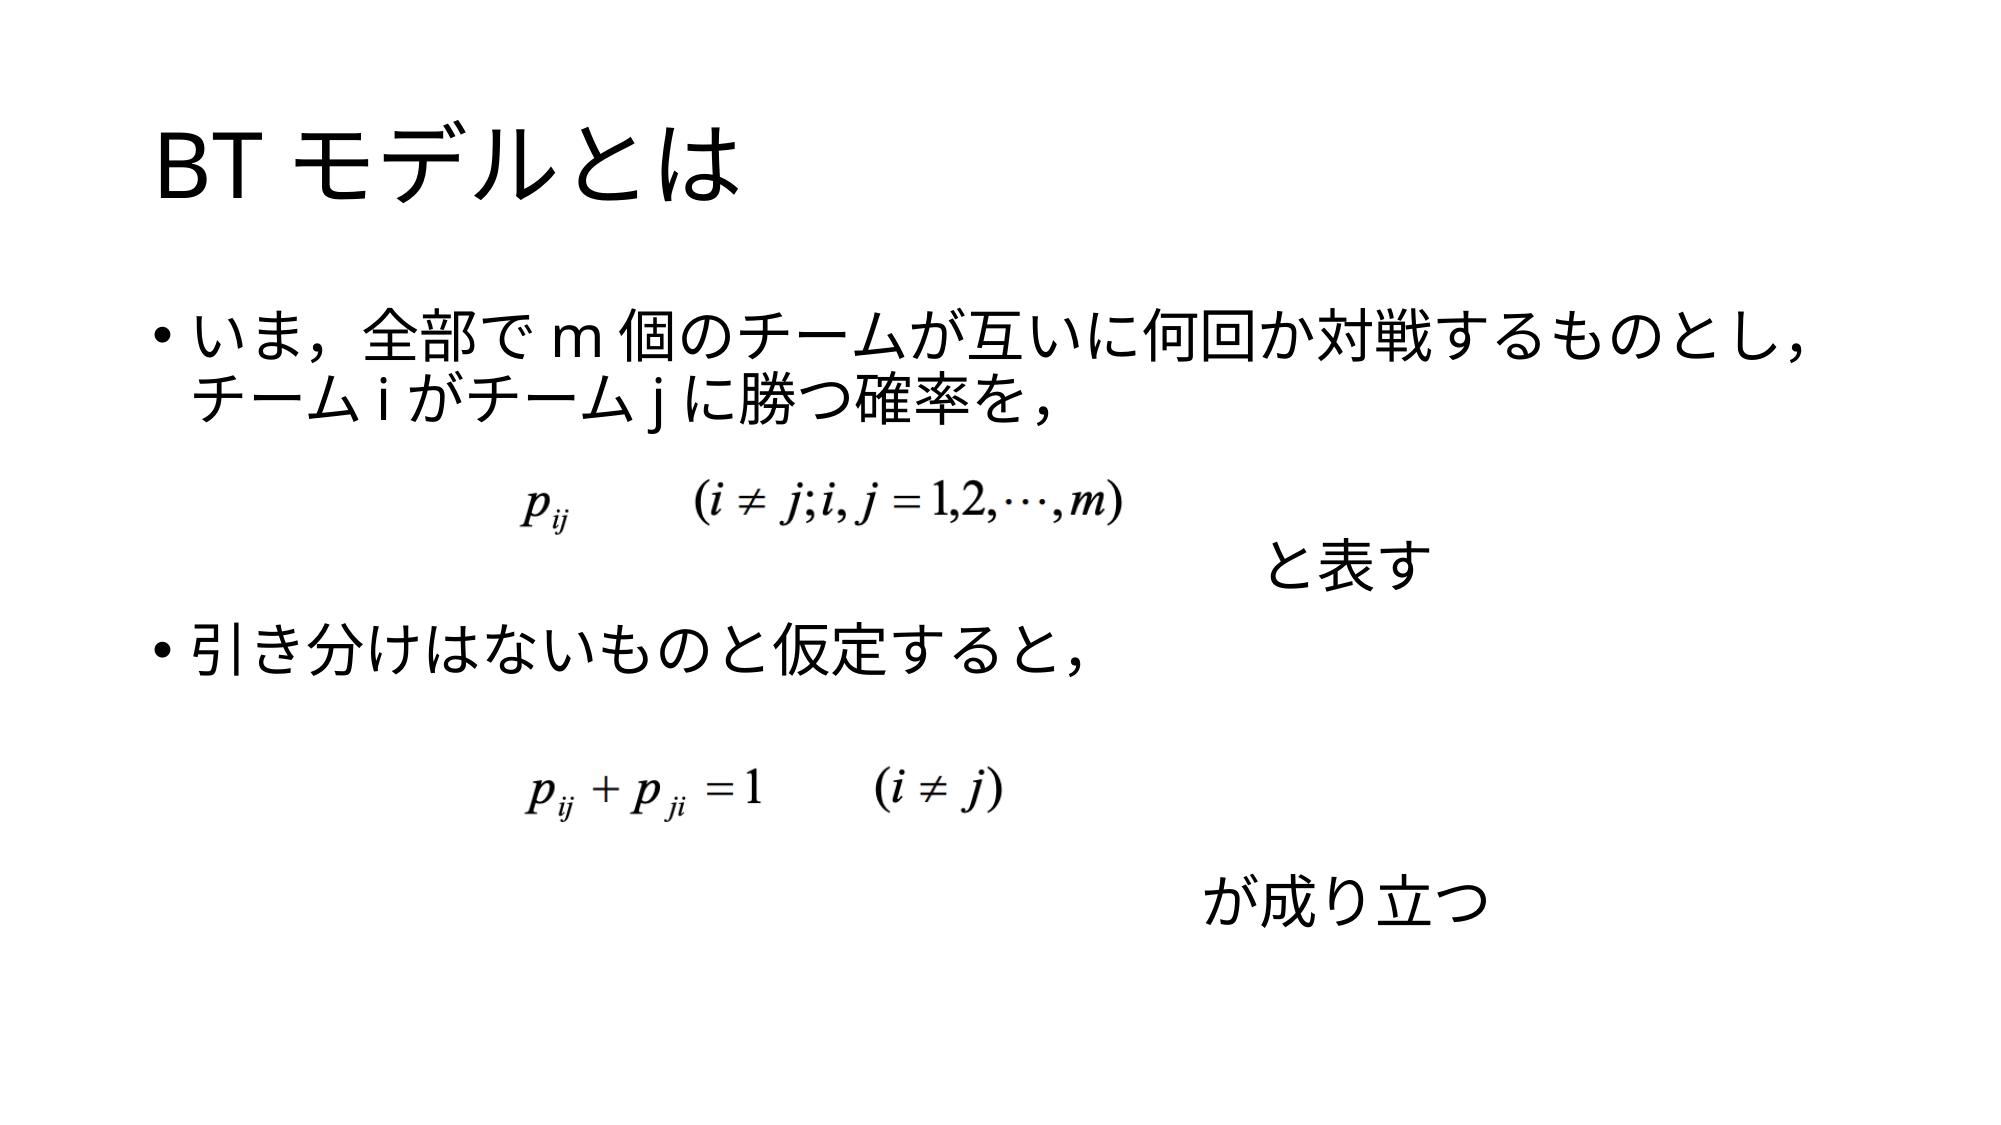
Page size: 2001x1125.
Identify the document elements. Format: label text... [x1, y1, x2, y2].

picture [469, 734, 1041, 845]
title BTモデルとは [137, 59, 1863, 278]
list いま，全部でm個のチームが互いに何回か対戦するものとし，チームiがチームjに勝つ確率を， と表す 引き分けはないものと仮定すると， が成り立つ [137, 299, 1863, 1014]
picture [411, 451, 1164, 566]
